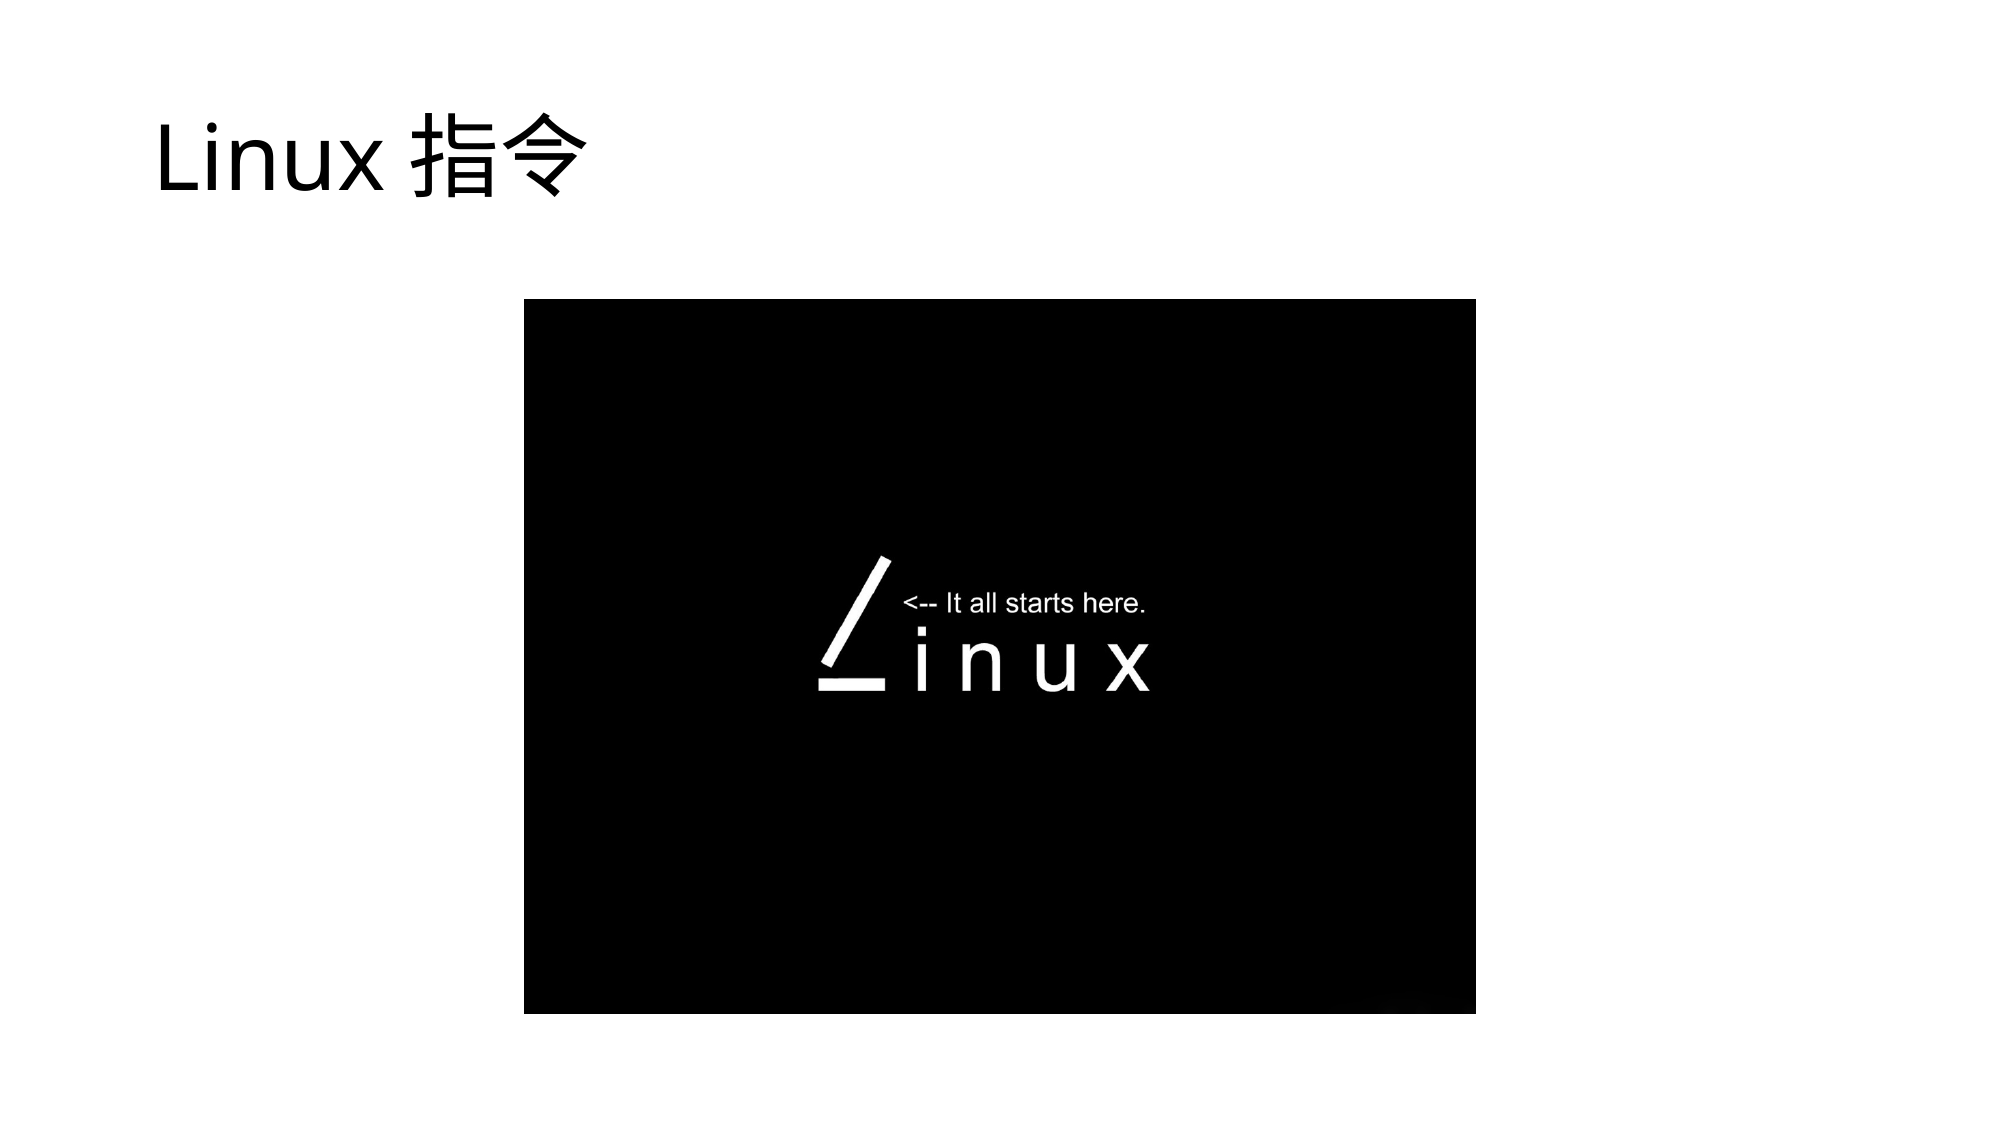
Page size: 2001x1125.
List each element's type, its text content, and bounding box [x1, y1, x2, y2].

title Linux指令 [137, 52, 1863, 270]
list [524, 299, 1476, 1014]
